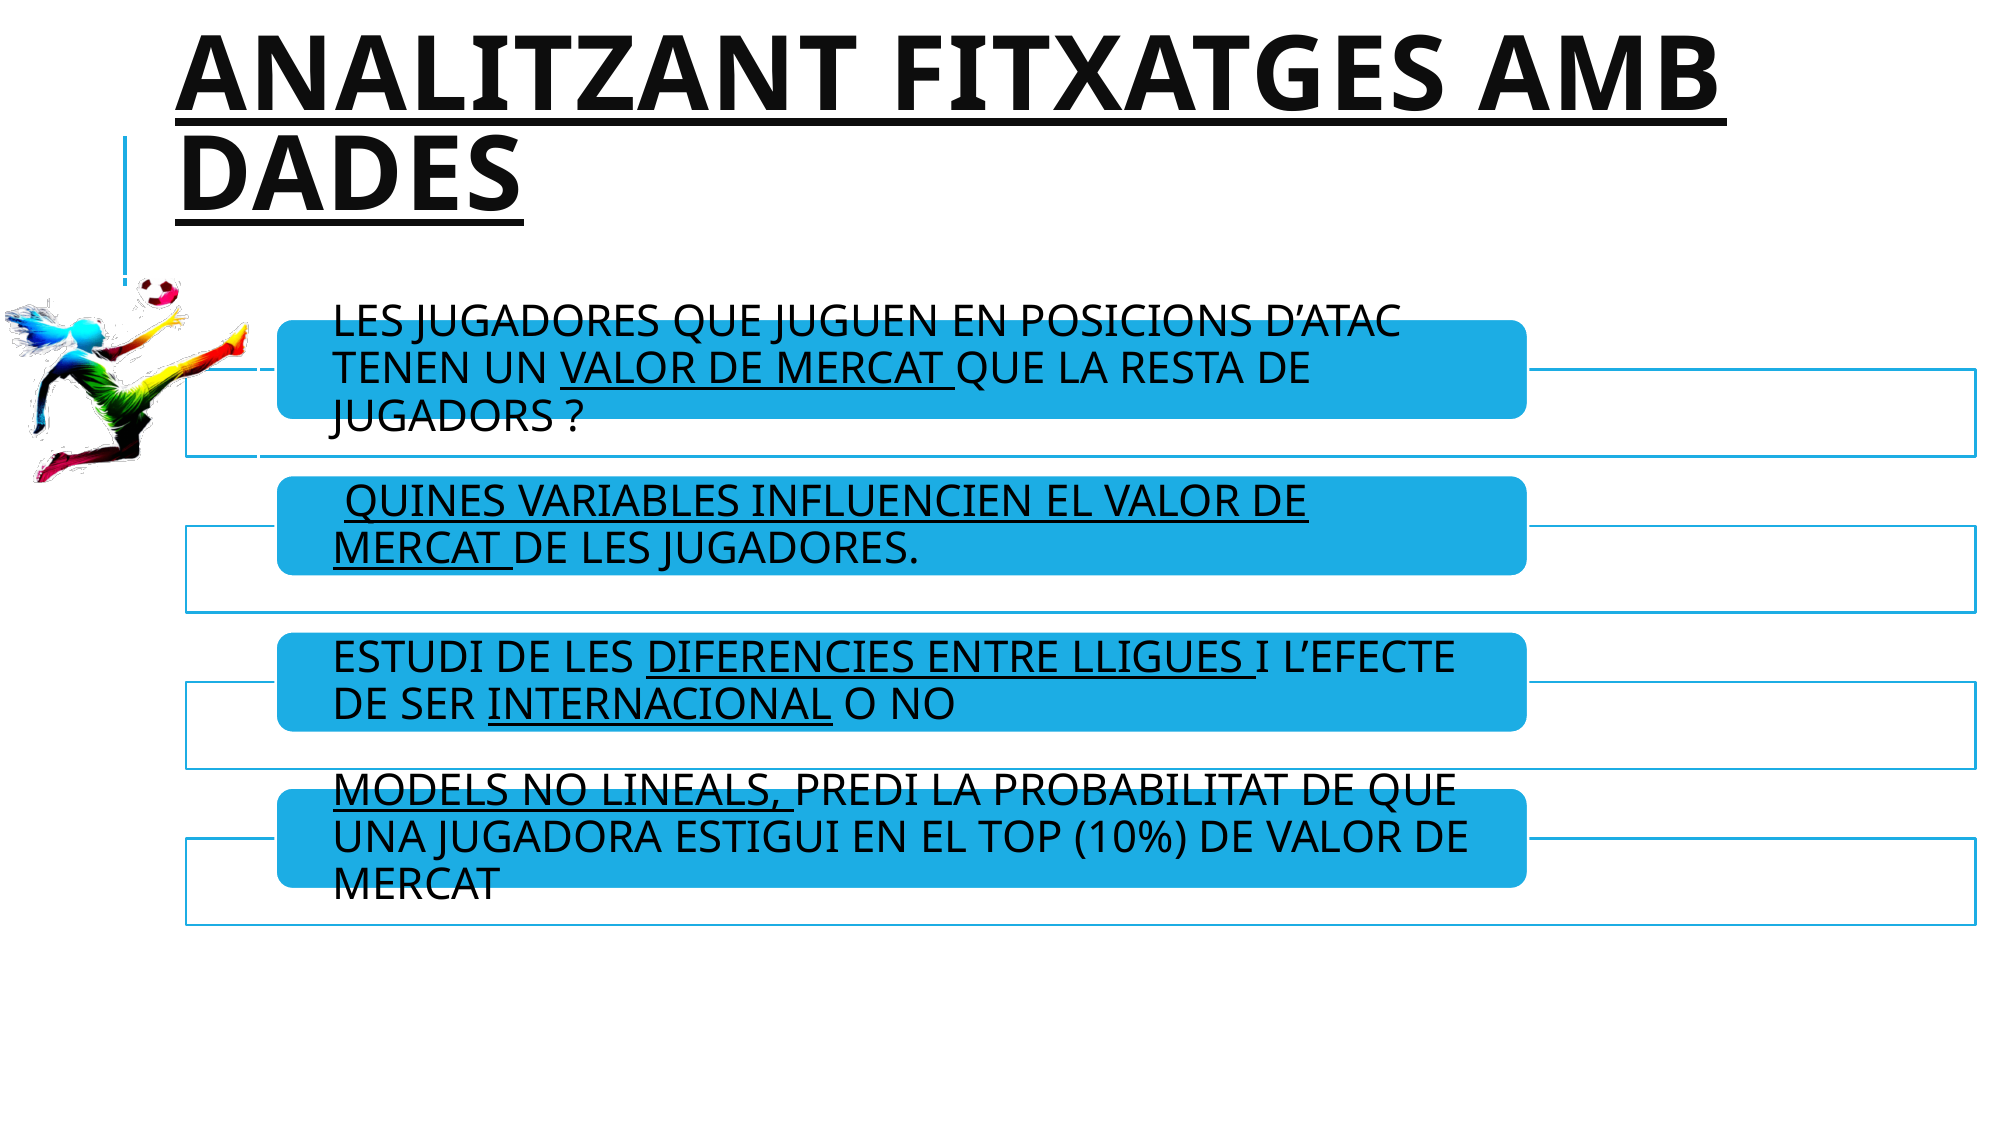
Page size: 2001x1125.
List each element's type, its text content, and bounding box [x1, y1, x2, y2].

title Analitzant fitxatges amb dades [160, 7, 1755, 254]
text_box [2, 275, 178, 491]
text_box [185, 214, 1976, 1030]
